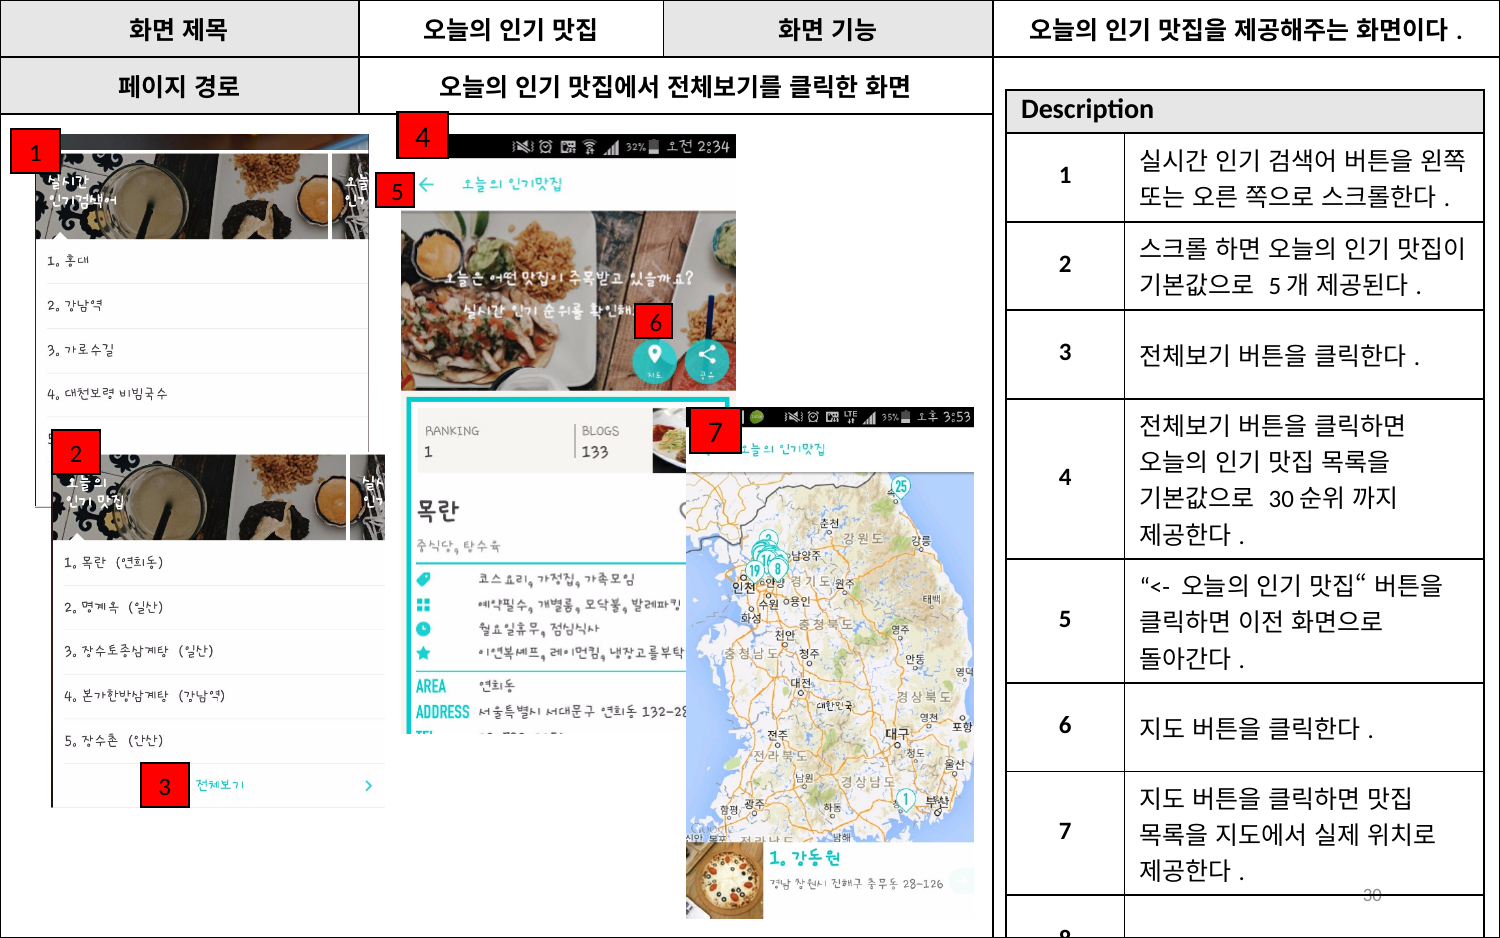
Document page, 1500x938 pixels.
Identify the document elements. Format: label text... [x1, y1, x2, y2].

table_cell [1125, 896, 1483, 938]
table_cell 7 [1007, 772, 1124, 894]
table_cell 8 [1007, 896, 1124, 938]
table_cell 지도 버튼을 클릭한다. [1125, 684, 1483, 771]
table_cell [1, 115, 992, 937]
picture [35, 134, 385, 808]
table_cell 지도 버튼을 클릭하면 맛집 목록을 지도에서 실제 위치로 제공한다. [1125, 772, 1483, 894]
table_header 오늘의 인기 맛집 [360, 1, 663, 56]
picture [401, 134, 974, 919]
text_box 5 [375, 172, 401, 208]
table_cell 5 [1007, 560, 1124, 682]
table_cell 1 [1007, 134, 1124, 221]
table_cell 전체보기 버튼을 클릭하면 오늘의 인기 맛집 목록을 기본값으로 30순위 까지 제공한다. [1125, 400, 1483, 558]
table_cell 스크롤 하면 오늘의 인기 맛집이 기본값으로 5개 제공된다. [1125, 223, 1483, 309]
slide_number 30 [1059, 868, 1397, 919]
table_cell 실시간 인기 검색어 버튼을 왼쪽 또는 오른 쪽으로 스크롤한다. [1125, 134, 1483, 221]
table_cell 6 [1007, 684, 1124, 771]
table_cell [994, 58, 1499, 937]
table_cell 3 [1007, 311, 1124, 398]
table_cell “<- 오늘의 인기 맛집“ 버튼을 클릭하면 이전 화면으로 돌아간다. [1125, 560, 1483, 682]
table_cell 2 [1007, 223, 1124, 309]
table_header 화면 제목 [1, 1, 358, 56]
text_box 1 [10, 128, 61, 174]
table_header 화면 기능 [664, 1, 992, 56]
text_box 4 [396, 111, 449, 159]
table_header 오늘의 인기 맛집을 제공해주는 화면이다. [994, 1, 1499, 56]
table_cell 전체보기 버튼을 클릭한다. [1125, 311, 1483, 398]
table_header Description [1007, 91, 1483, 132]
table_cell 페이지 경로 [1, 58, 358, 113]
table_cell 4 [1007, 400, 1124, 558]
table_cell 오늘의 인기 맛집에서 전체보기를 클릭한 화면 [360, 58, 992, 113]
